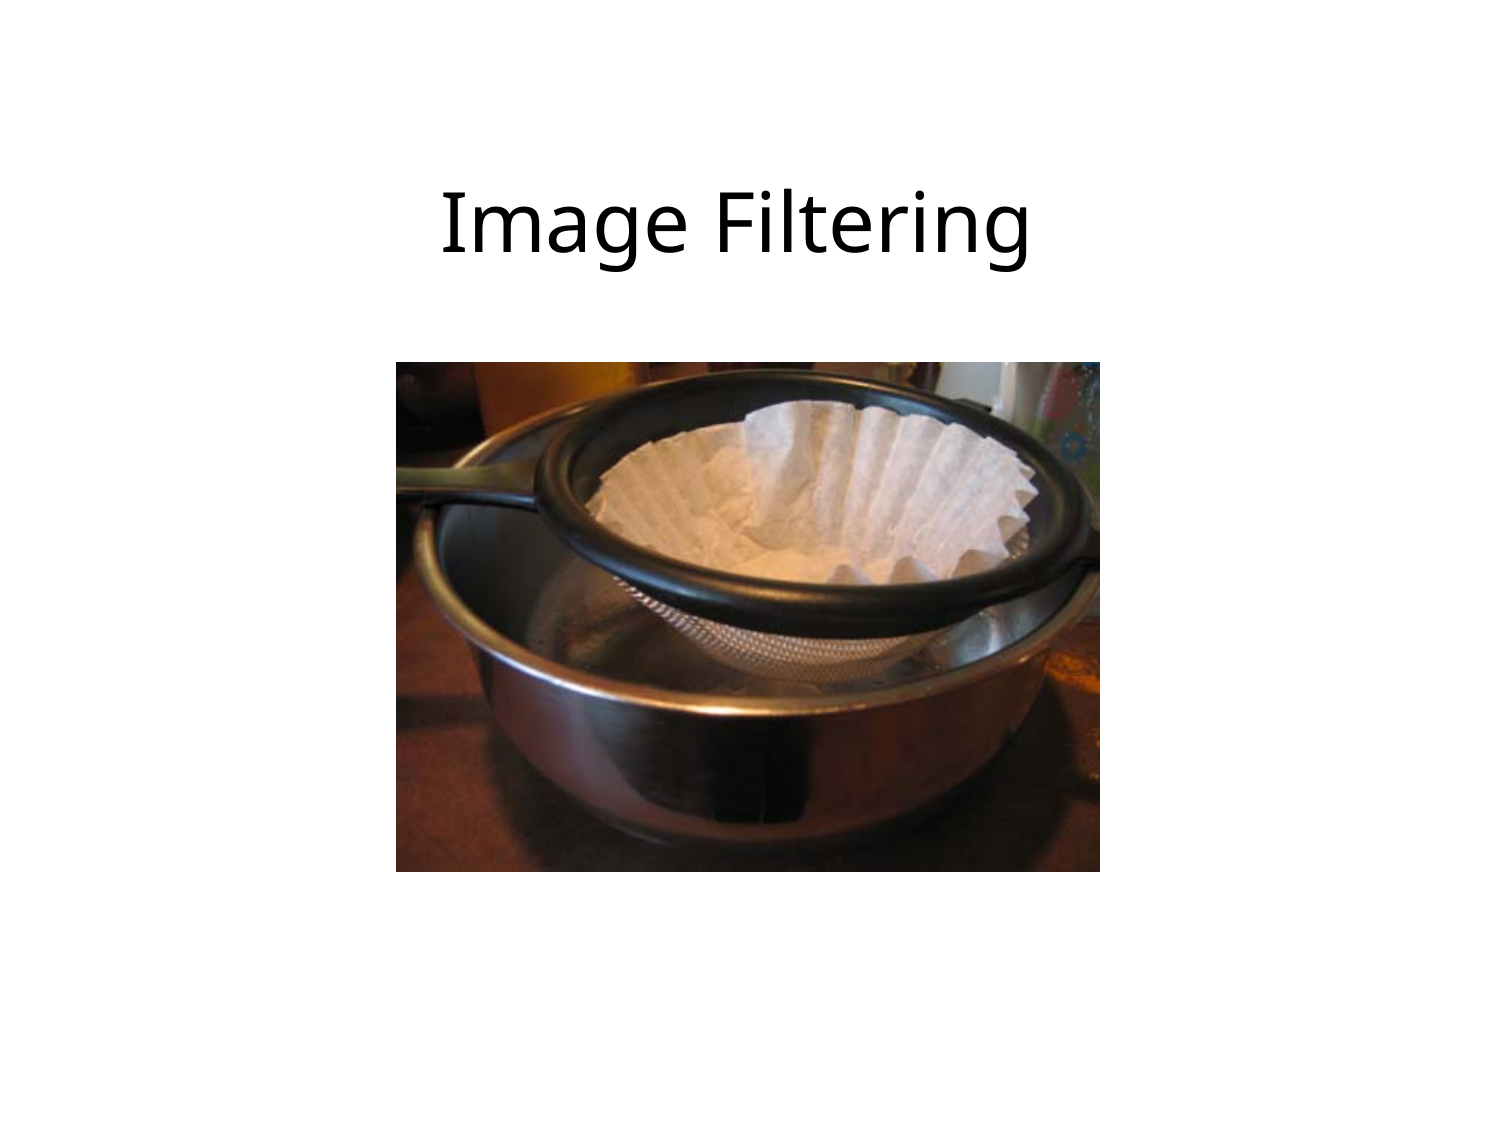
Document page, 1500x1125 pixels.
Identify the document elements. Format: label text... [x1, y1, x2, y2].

picture [396, 362, 1101, 873]
title Image Filtering [62, 125, 1413, 313]
